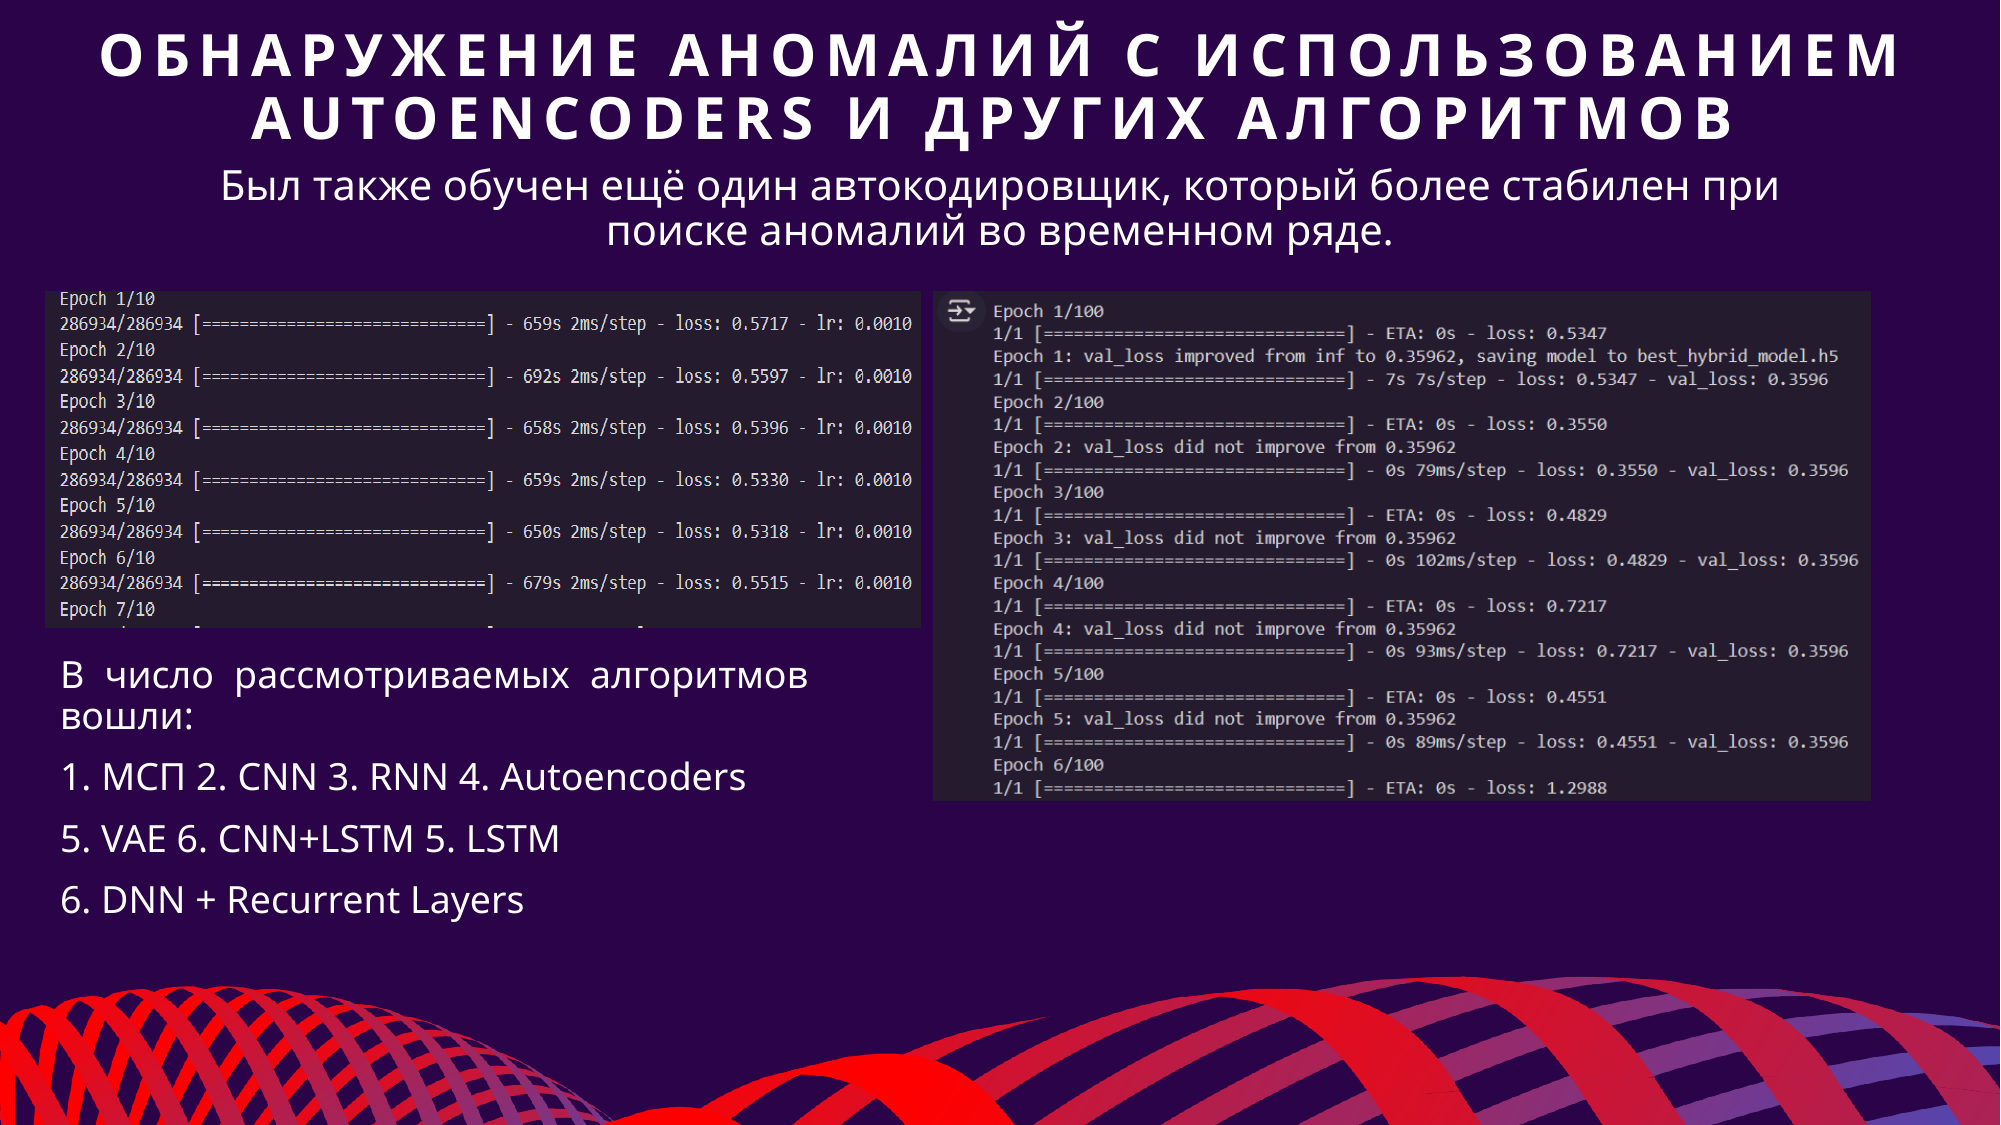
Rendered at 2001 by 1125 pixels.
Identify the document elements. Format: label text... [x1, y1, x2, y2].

picture [0, 0, 2000, 1125]
text_box В число рассмотриваемых алгоритмов вошли: 1. МСП 2. CNN 3. RNN 4. Autoencoders 5. VAE 6. CNN+LSTM 5. LSTM 6. DNN + Recurrent Layers [45, 649, 824, 1103]
text_box Был также обучен ещё один автокодировщик, который более стабилен при поиске аномалий во временном ряде. [129, 157, 1871, 309]
title Обнаружение аномалий с использованием Autoencoders и других алгоритмов [45, 18, 1963, 207]
